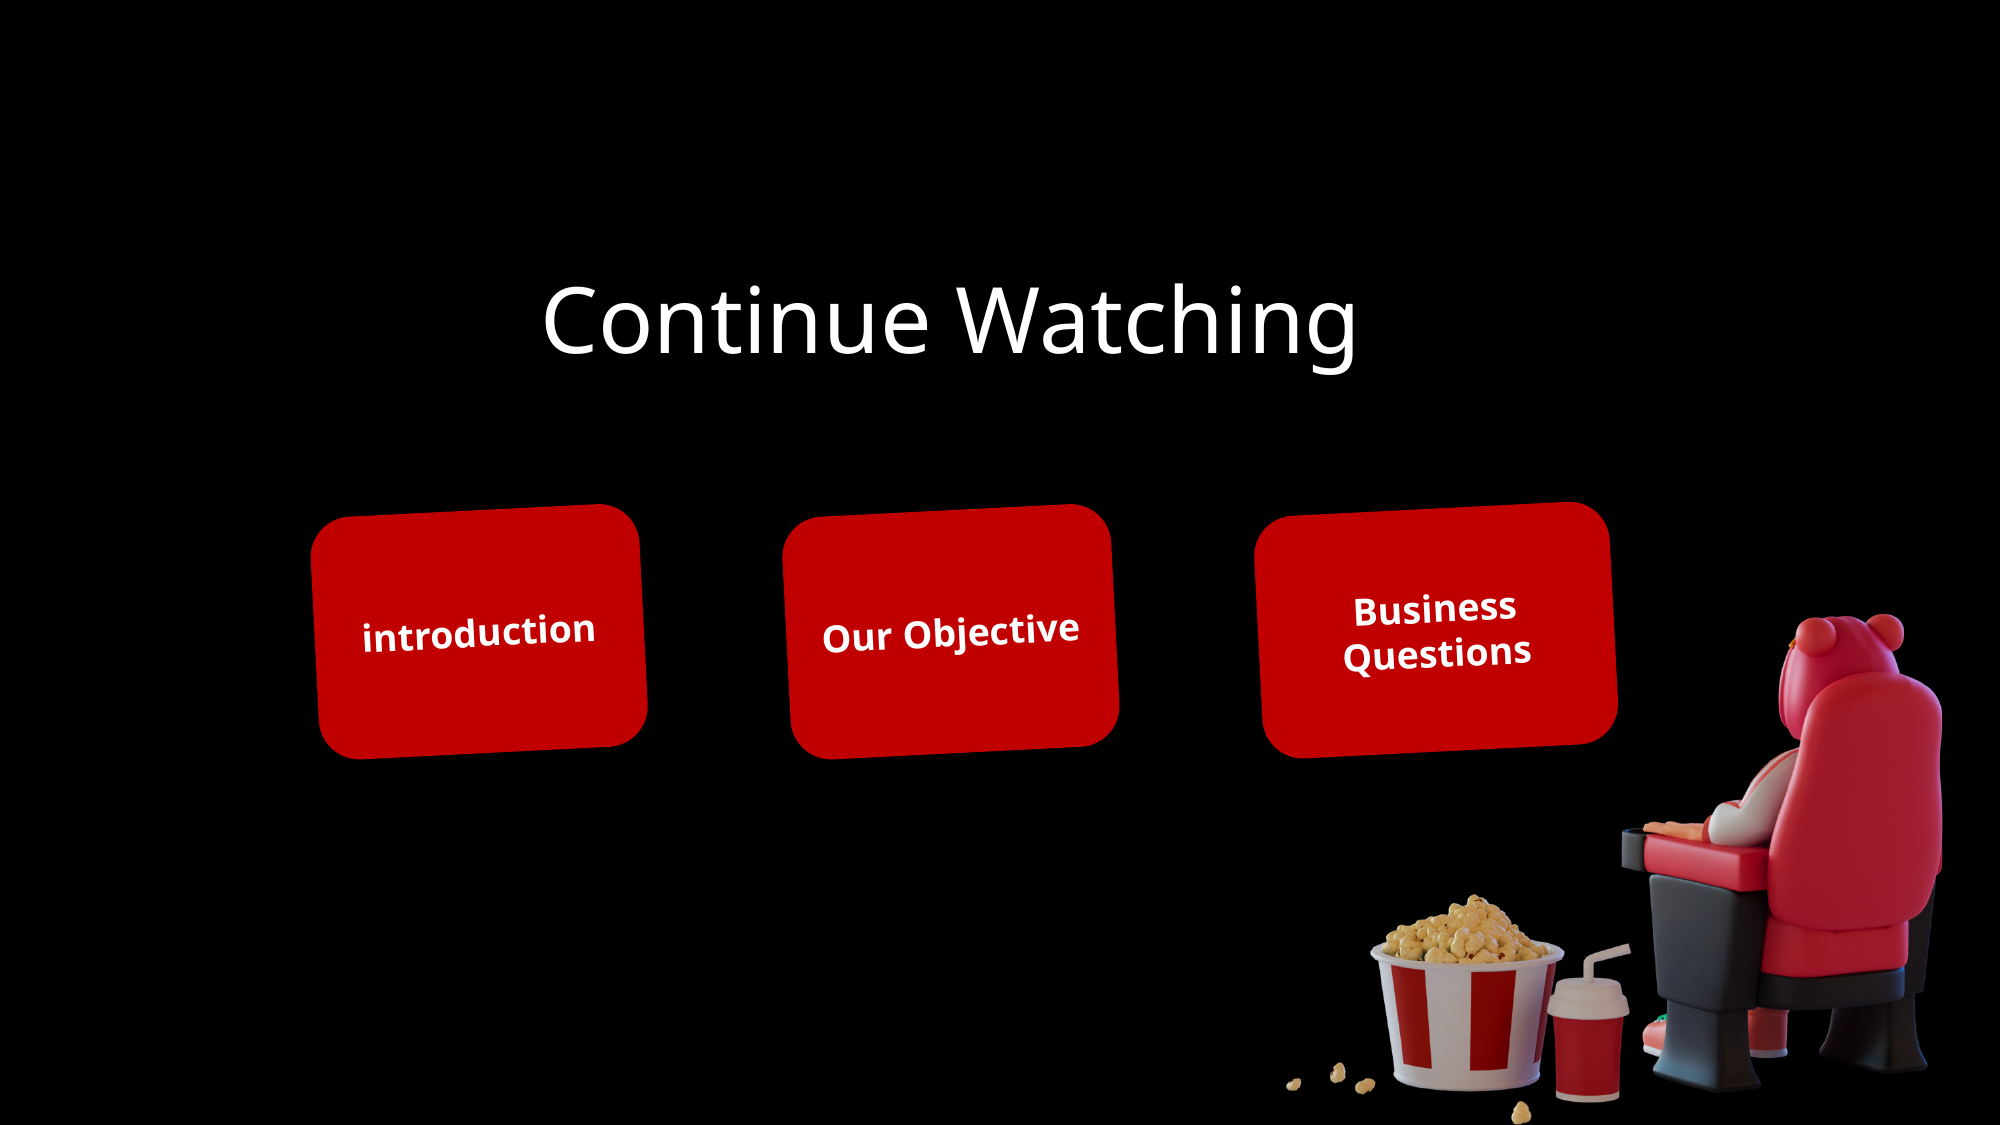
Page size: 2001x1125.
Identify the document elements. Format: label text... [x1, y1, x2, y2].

picture [1284, 612, 1944, 1125]
text_box Continue Watching [429, 254, 1473, 380]
text_box Business Questions [1253, 500, 1615, 755]
text_box introduction [309, 503, 649, 761]
text_box Our Objective [781, 503, 1121, 761]
